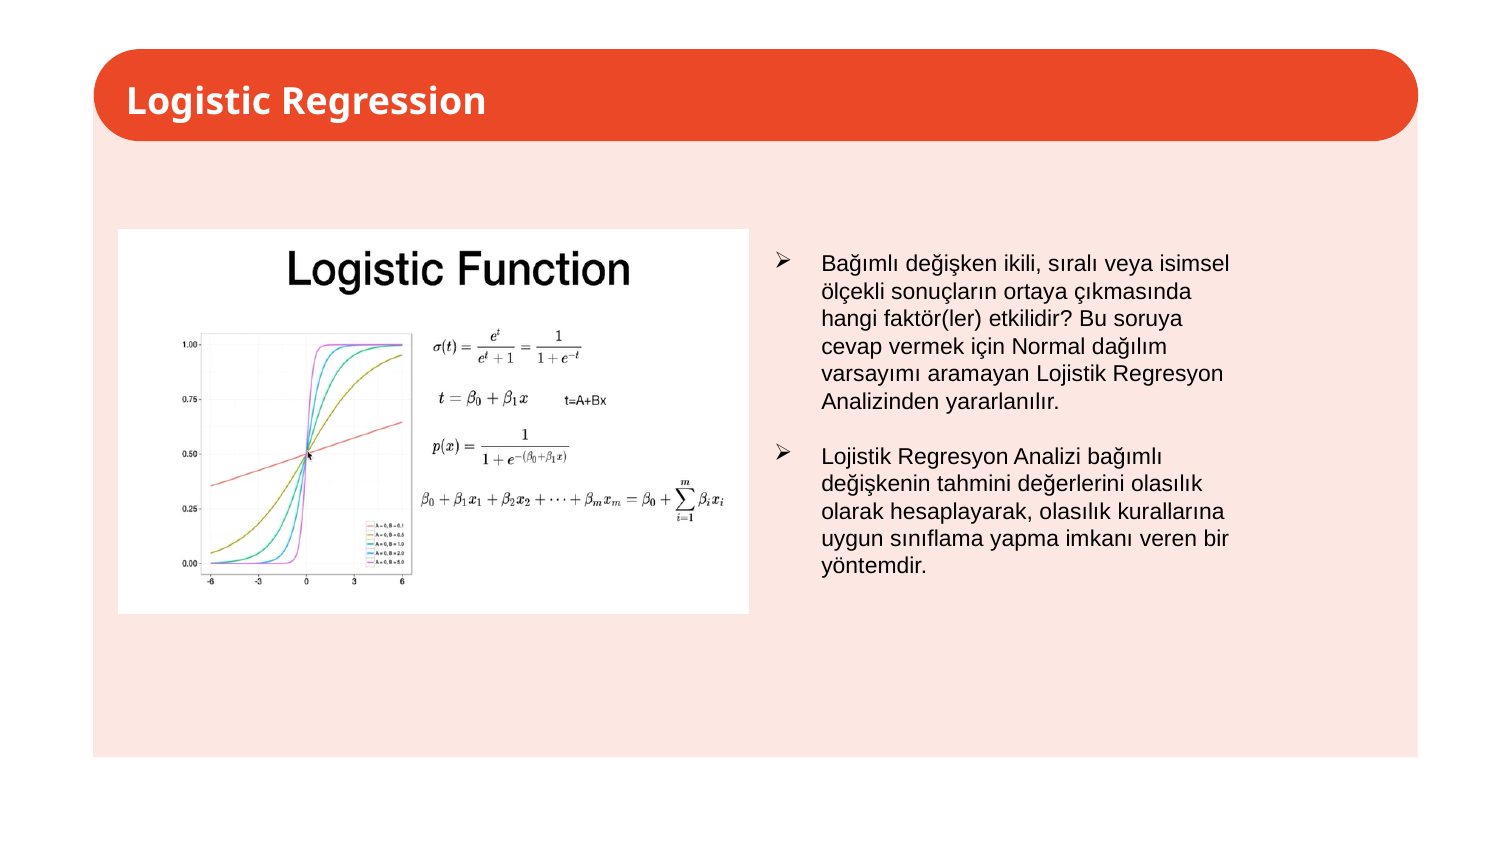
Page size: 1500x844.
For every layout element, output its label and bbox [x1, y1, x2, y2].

picture [117, 229, 750, 614]
text_box [93, 49, 1419, 137]
text_box [93, 100, 1418, 758]
text_box [110, 61, 1390, 741]
